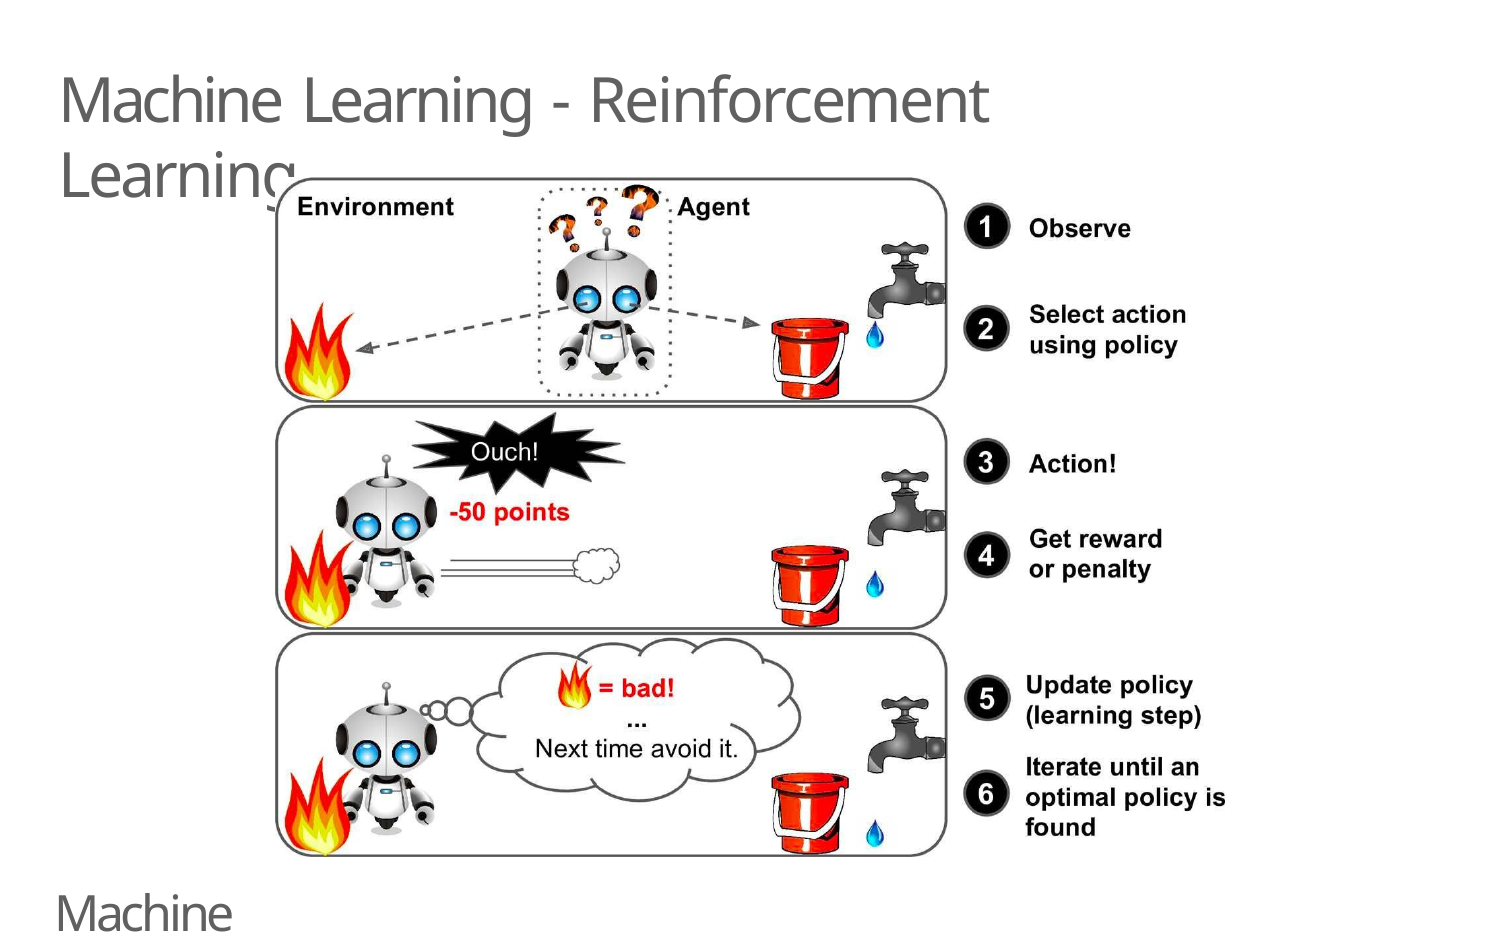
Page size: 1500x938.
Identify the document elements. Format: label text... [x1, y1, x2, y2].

title Machine Learning - Reinforcement Learning [56, 58, 1164, 217]
picture [275, 177, 1225, 857]
footer Machine Learning [52, 876, 410, 938]
